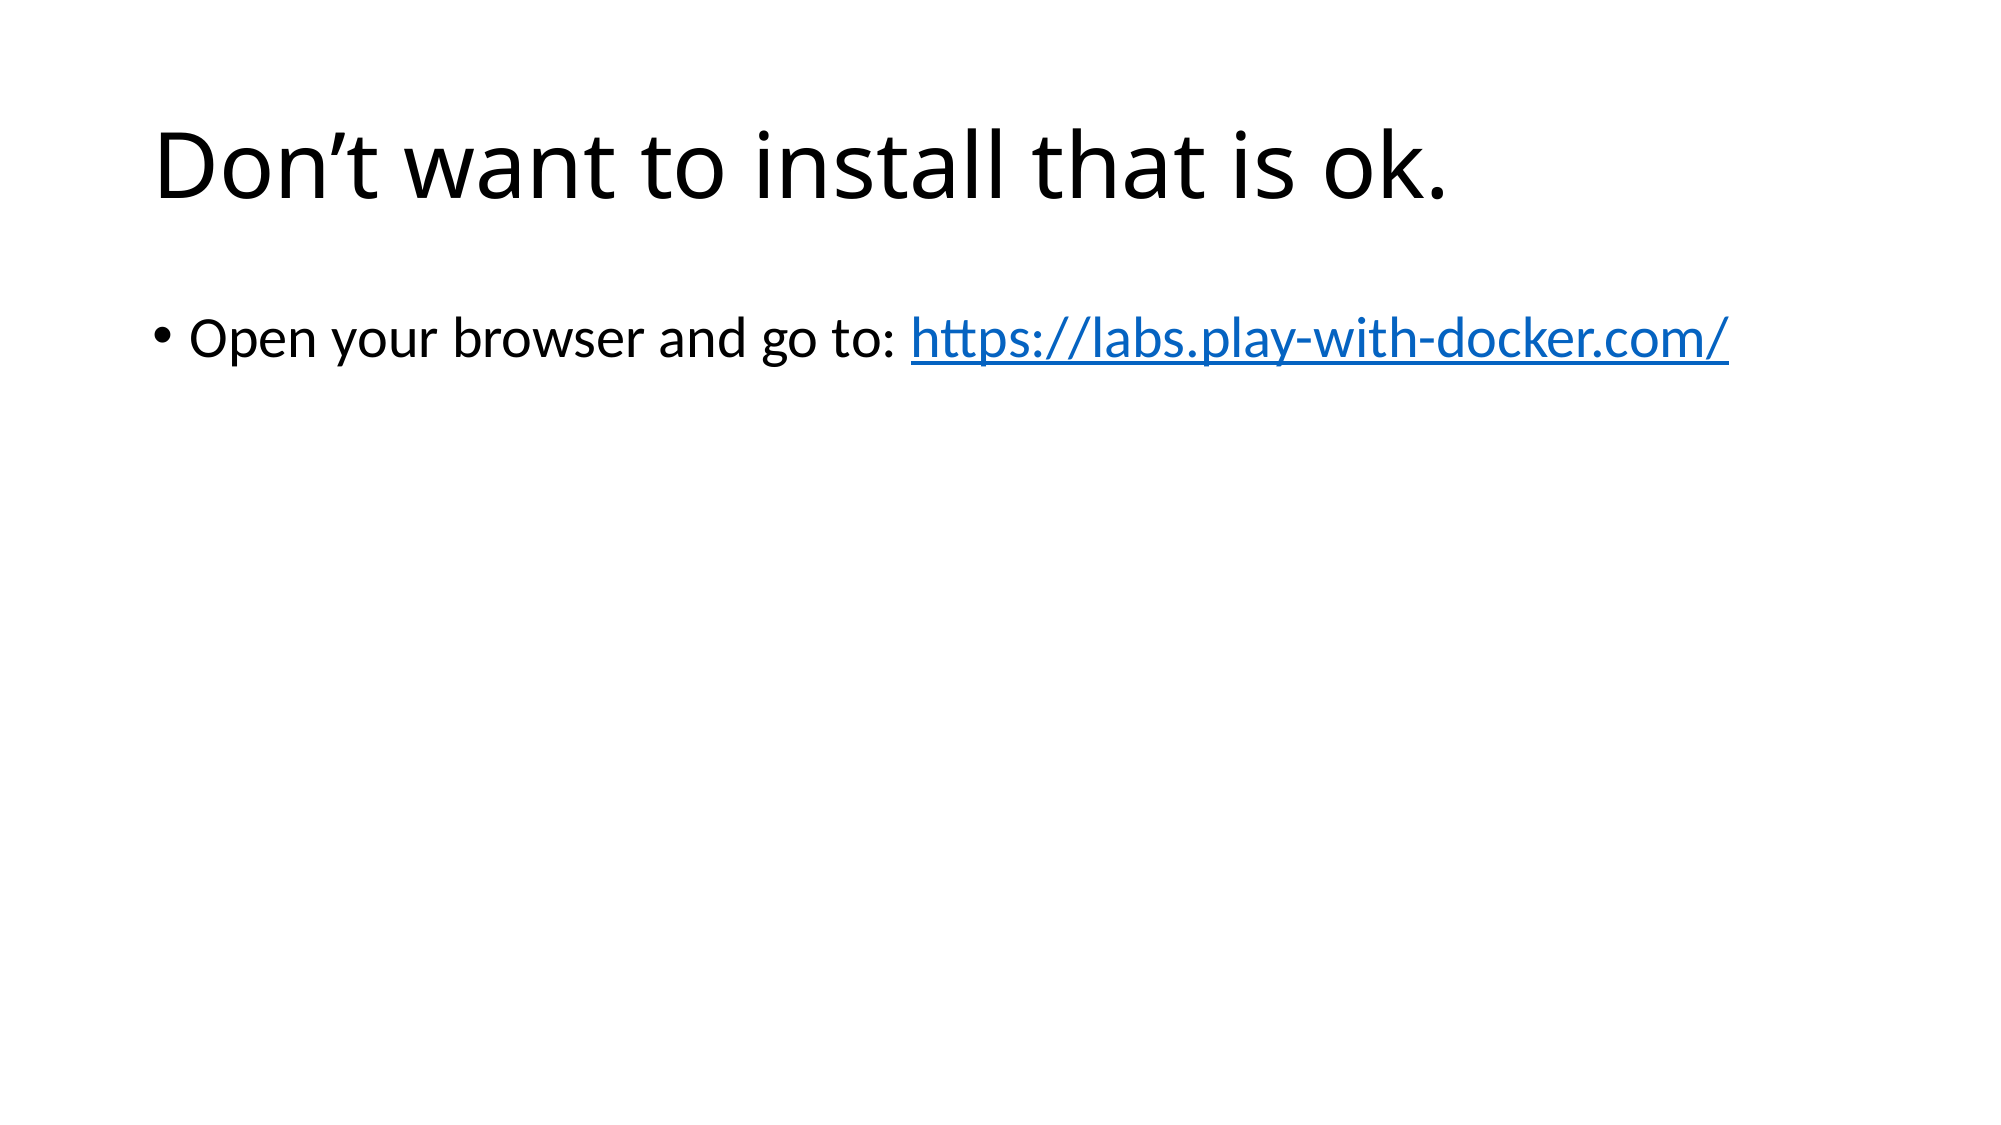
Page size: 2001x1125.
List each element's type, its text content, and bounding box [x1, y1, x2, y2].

list Open your browser and go to: https://labs.play-with-docker.com/ [137, 299, 1863, 1014]
title Don’t want to install that is ok. [137, 59, 1863, 278]
